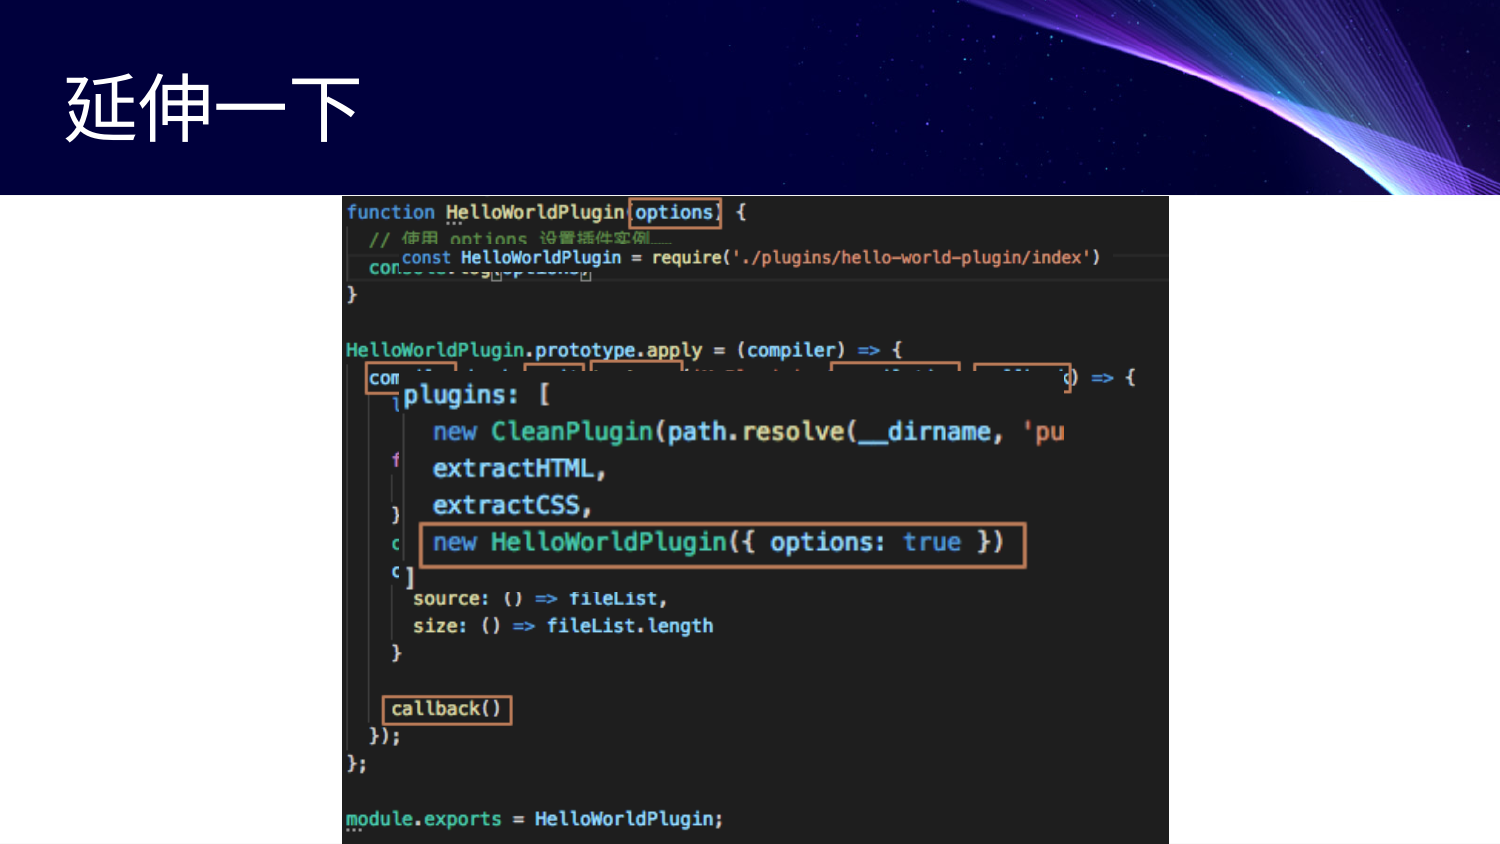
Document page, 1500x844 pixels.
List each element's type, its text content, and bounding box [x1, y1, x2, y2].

title 延伸一下 [48, 46, 1402, 168]
picture [0, 0, 1500, 844]
